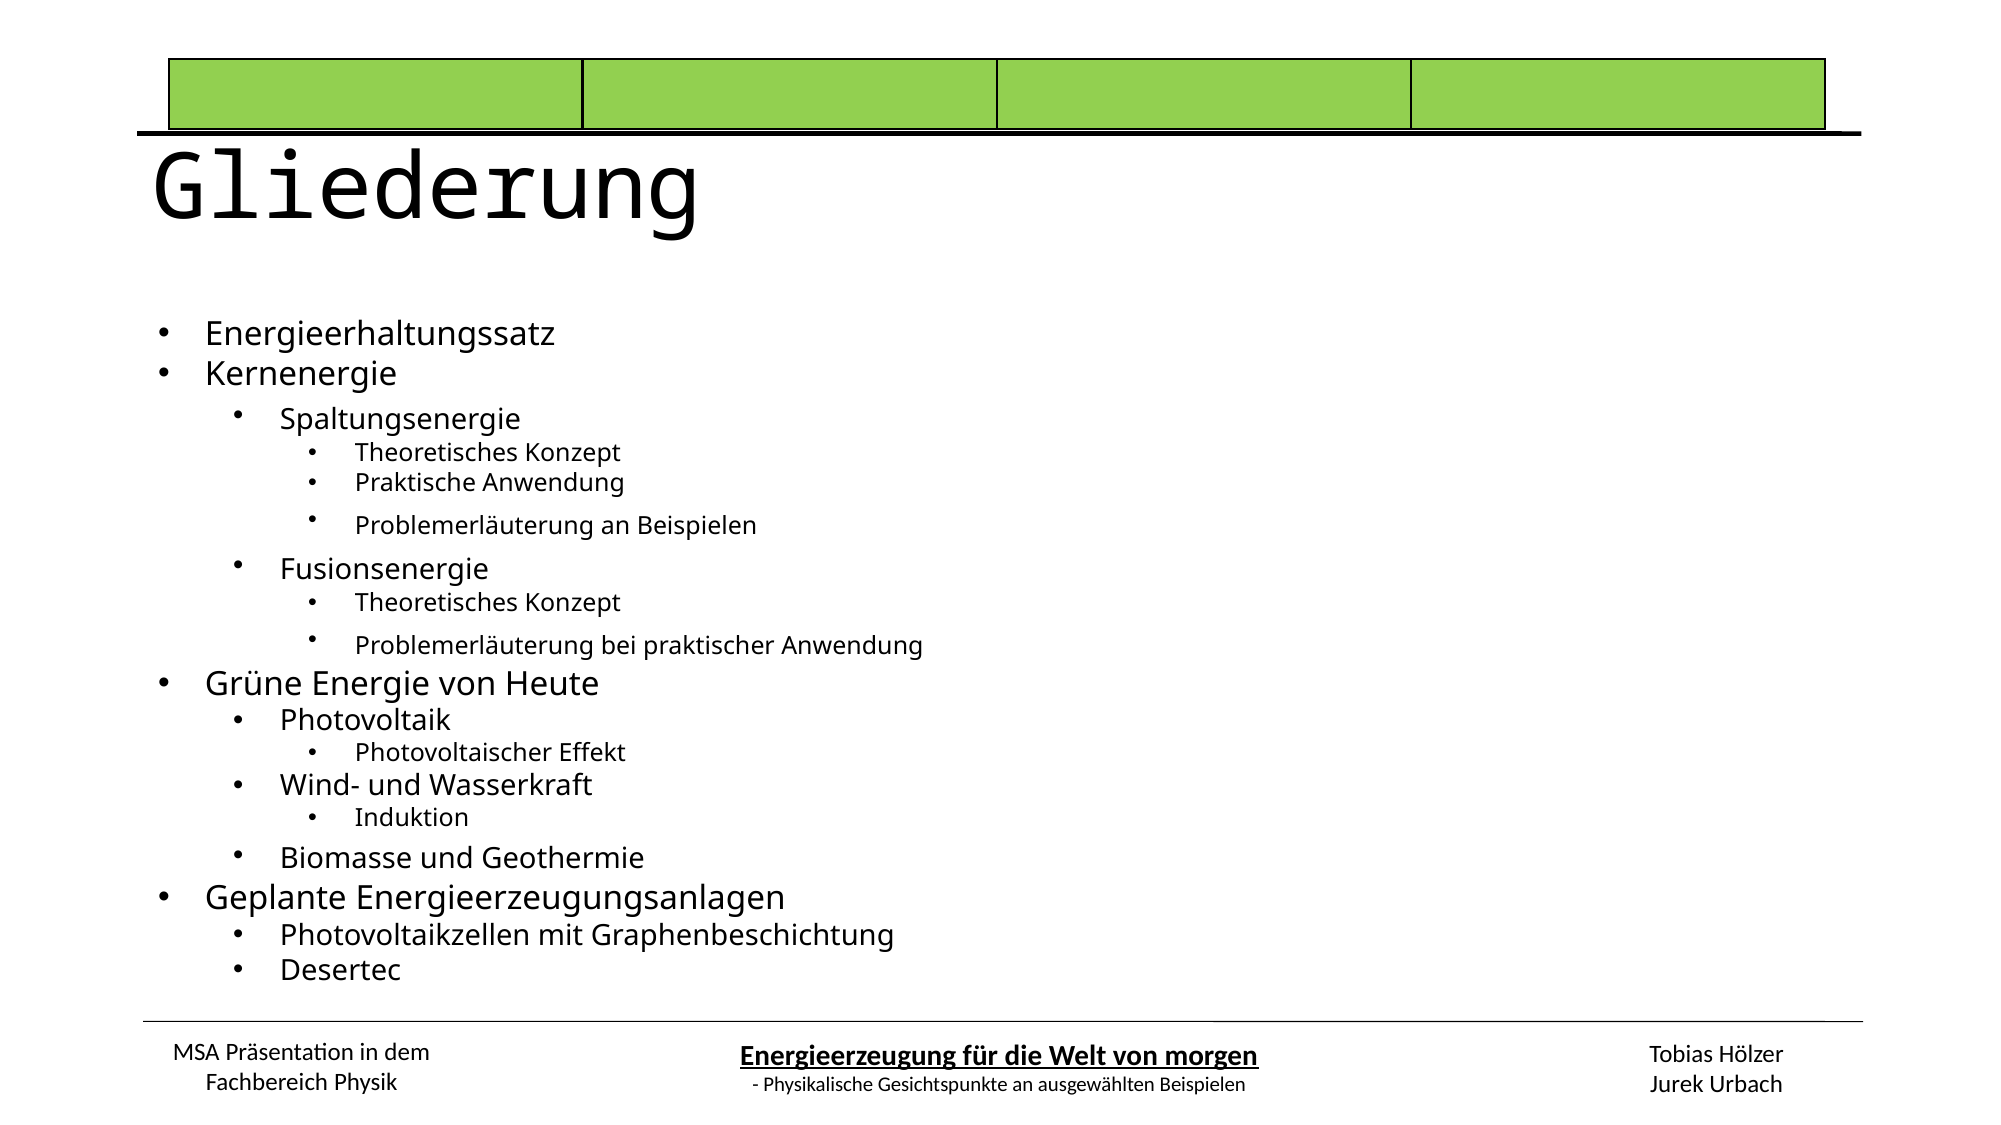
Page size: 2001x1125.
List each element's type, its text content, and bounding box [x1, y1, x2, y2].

text_box Energieerzeugung für die Welt von morgen - Physikalische Gesichtspunkte an ausgewählten Beispielen [586, 1028, 1413, 1104]
text_box [168, 58, 583, 130]
text_box [583, 58, 998, 130]
text_box Tobias Hölzer Jurek Urbach [1591, 1030, 1842, 1105]
text_box Energieerhaltungssatz Kernenergie Spaltungsenergie Theoretisches Konzept Praktische Anwendung Problemerläuterung an Beispielen Fusionsenergie Theoretisches Konzept Problemerläuterung bei praktischer Anwendung Grüne Energie von Heute Photovoltaik Photovoltaischer Effekt Wind- und Wasserkraft Induktion Biomasse und Geothermie Geplante Energieerzeugungsanlagen Photovoltaikzellen mit Graphenbeschichtung Desertec [142, 304, 1866, 995]
text_box MSA Präsentation in dem Fachbereich Physik [143, 1028, 461, 1104]
title Gliederung [137, 79, 1863, 298]
text_box [1412, 58, 1826, 130]
text_box [998, 58, 1412, 130]
